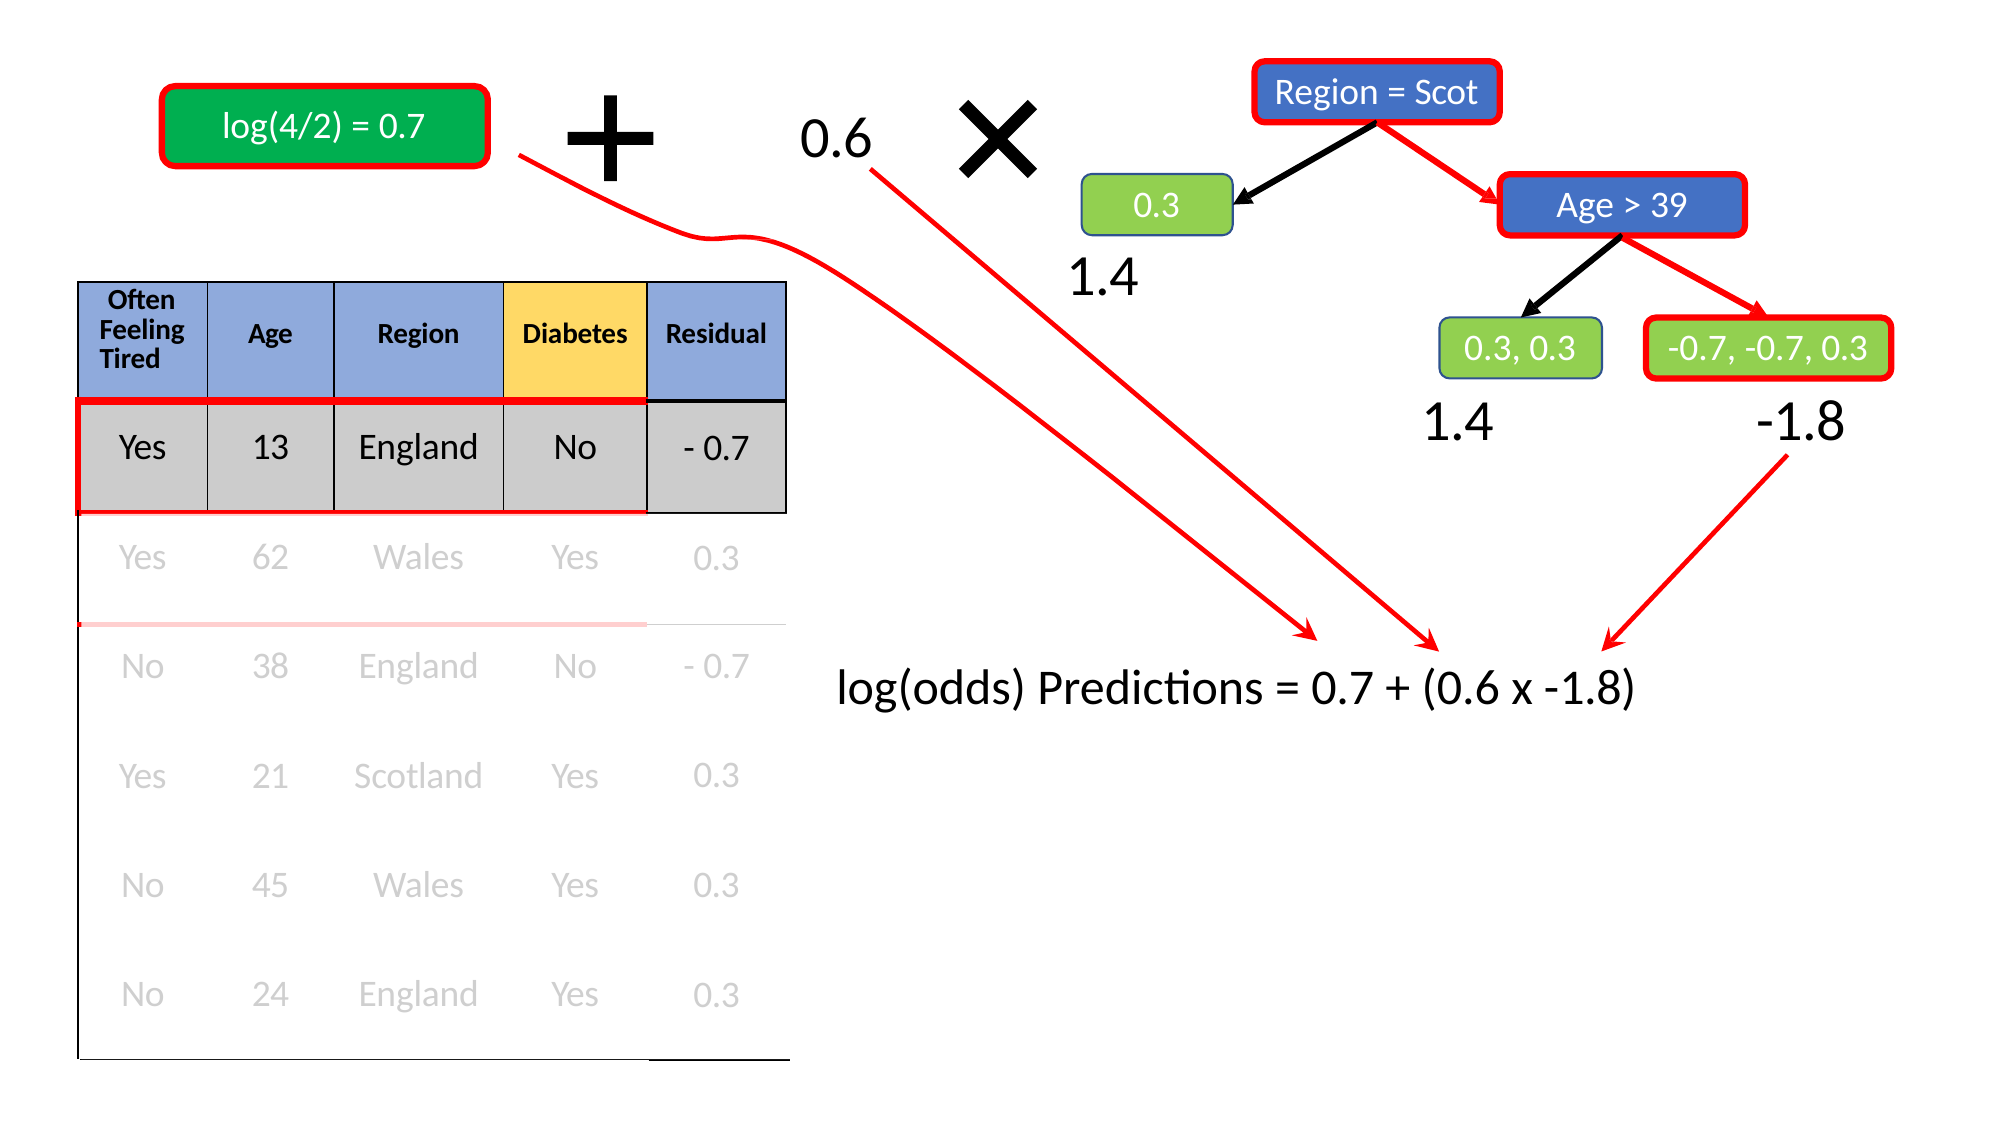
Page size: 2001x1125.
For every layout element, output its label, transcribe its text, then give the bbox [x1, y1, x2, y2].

text_box [567, 95, 654, 151]
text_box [158, 82, 492, 151]
text_box [958, 99, 1038, 151]
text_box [1251, 57, 1504, 118]
text_box 0.6 [798, 96, 877, 151]
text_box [81, 152, 1440, 1060]
text_box [1601, 453, 1790, 652]
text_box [1442, 314, 1895, 382]
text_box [1232, 119, 1769, 318]
text_box 0.3, 0.3 1.4 [1442, 390, 1580, 453]
text_box -1.8 [1753, 390, 1850, 453]
text_box log(odds) Predictions = 0.7 + (0.6 x -1.8) [1442, 652, 1640, 715]
